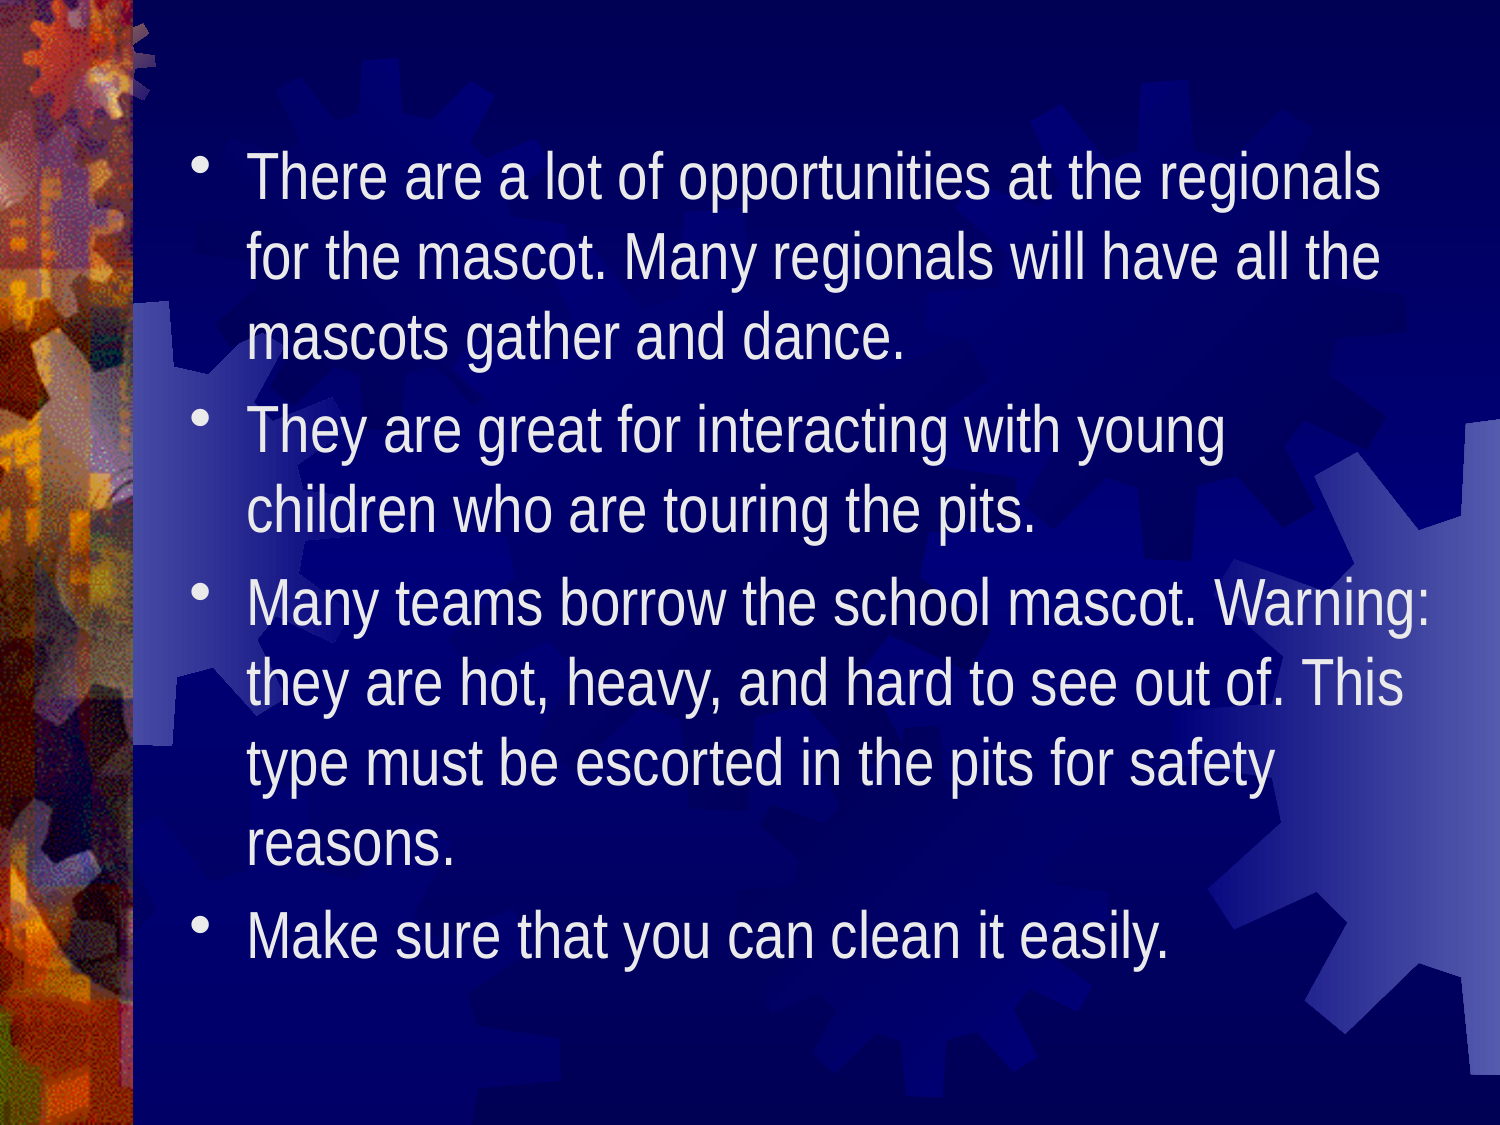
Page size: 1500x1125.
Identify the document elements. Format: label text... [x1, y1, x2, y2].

list There are a lot of opportunities at the regionals for the mascot. Many regionals will have all the mascots gather and dance. They are great for interacting with young children who are touring the pits. Many teams borrow the school mascot. Warning: they are hot, heavy, and hard to see out of. This type must be escorted in the pits for safety reasons. Make sure that you can clean it easily. [174, 124, 1451, 1063]
picture [0, 0, 133, 1125]
